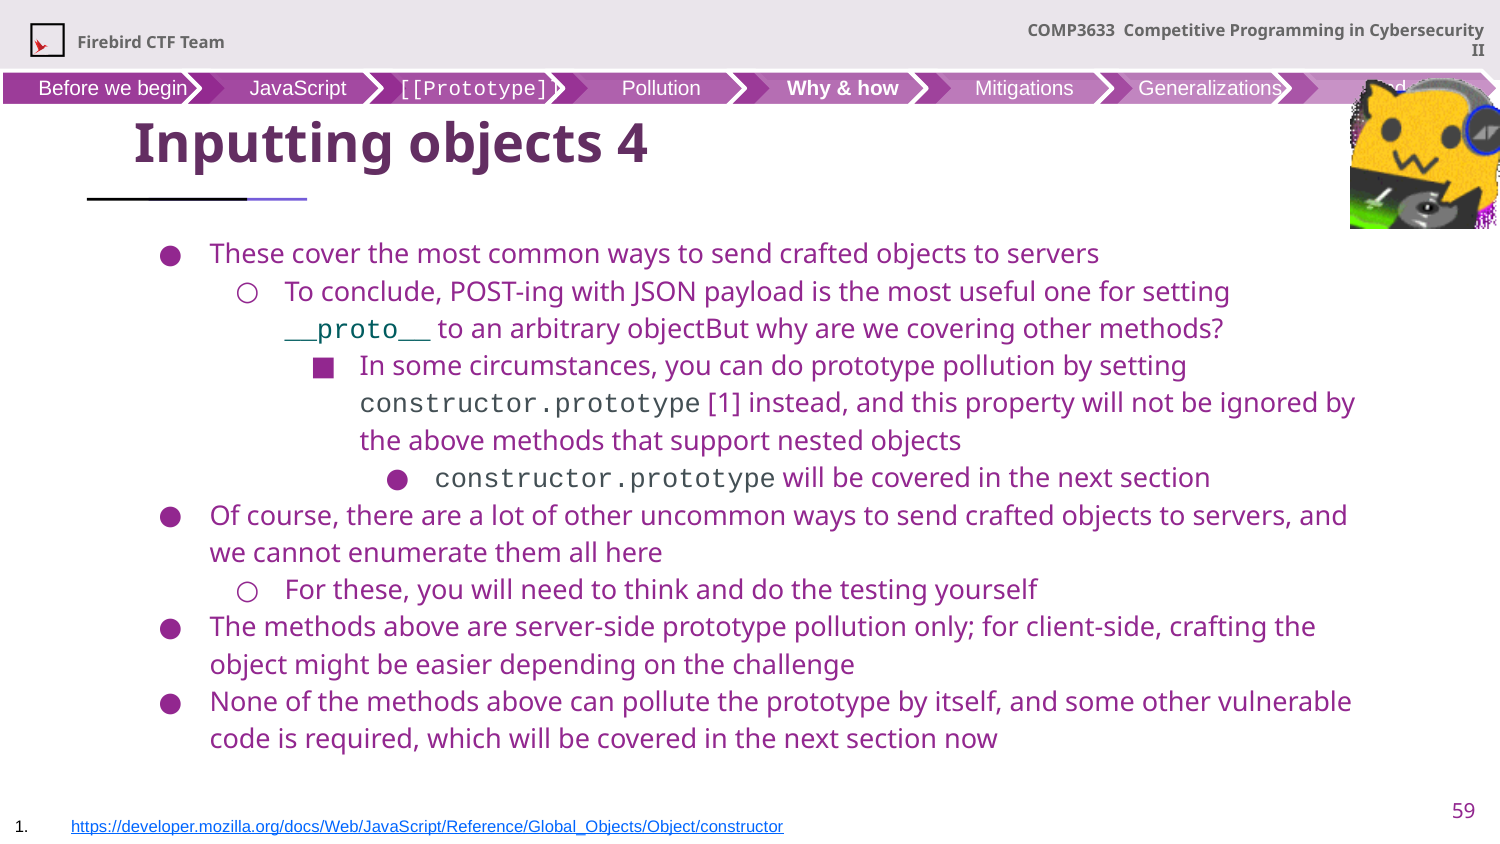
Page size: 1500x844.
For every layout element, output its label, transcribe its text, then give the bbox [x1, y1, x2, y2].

slide_number 59 [1400, 779, 1491, 844]
title Inputting objects 4 [119, 114, 1344, 182]
picture [26, 19, 69, 61]
text_box https://developer.mozilla.org/docs/Web/JavaScript/Reference/Global_Objects/Object/constructor [0, 808, 1056, 844]
list These cover the most common ways to send crafted objects to servers To conclude, POST-ing with JSON payload is the most useful one for setting __proto__ to an arbitrary objectBut why are we covering other methods? In some circumstances, you can do prototype pollution by setting constructor.prototype [1] instead, and this property will not be ignored by the above methods that support nested objects constructor.prototype will be covered in the next section Of course, there are a lot of other uncommon ways to send crafted objects to servers, and we cannot enumerate them all here For these, you will need to think and do the testing yourself The methods above are server-side prototype pollution only; for client-side, crafting the object might be easier depending on the challenge None of the methods above can pollute the prototype by itself, and some other vulnerable code is required, which will be covered in the next section now [119, 216, 1381, 780]
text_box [0, 70, 1500, 107]
picture [1349, 78, 1500, 230]
